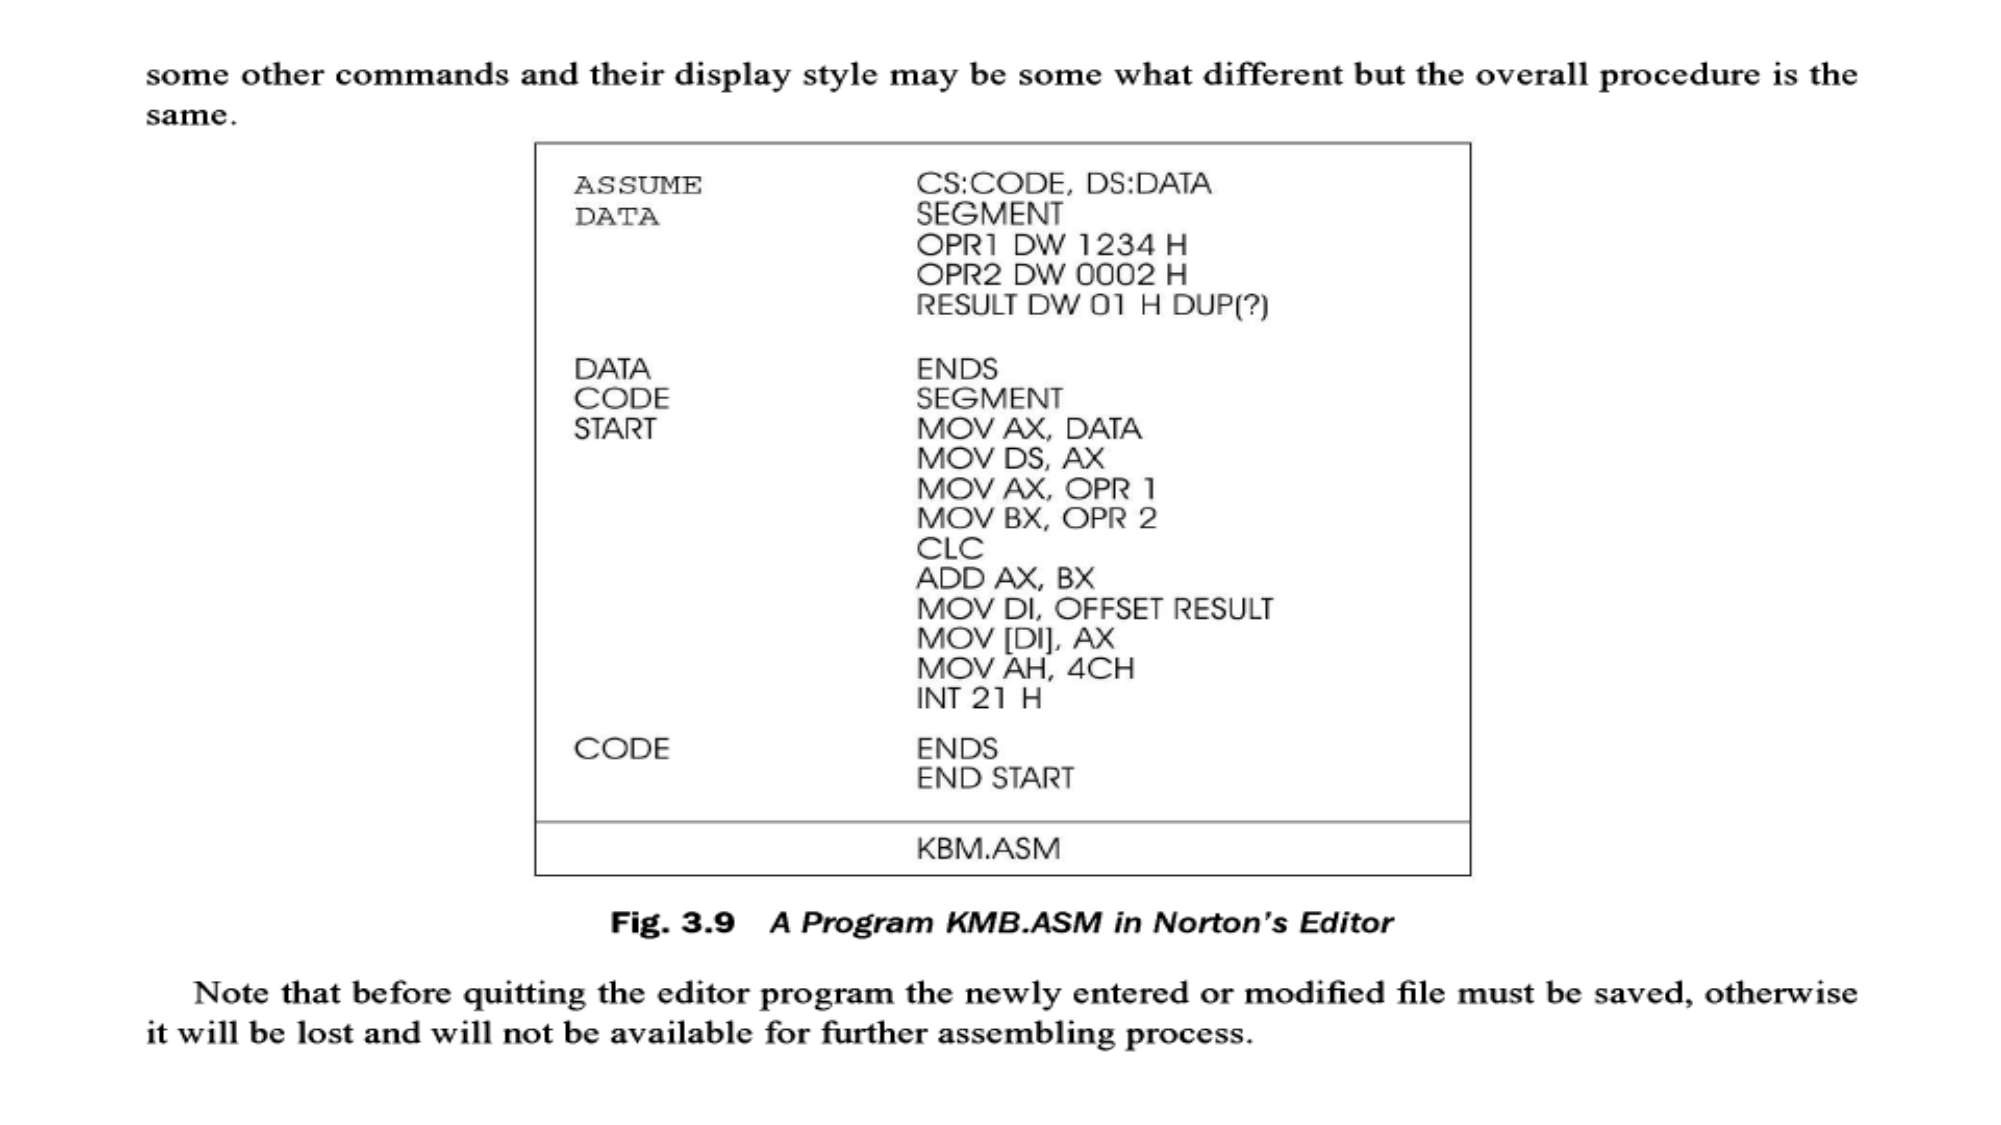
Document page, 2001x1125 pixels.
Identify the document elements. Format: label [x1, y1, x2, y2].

picture [87, 35, 1918, 1078]
